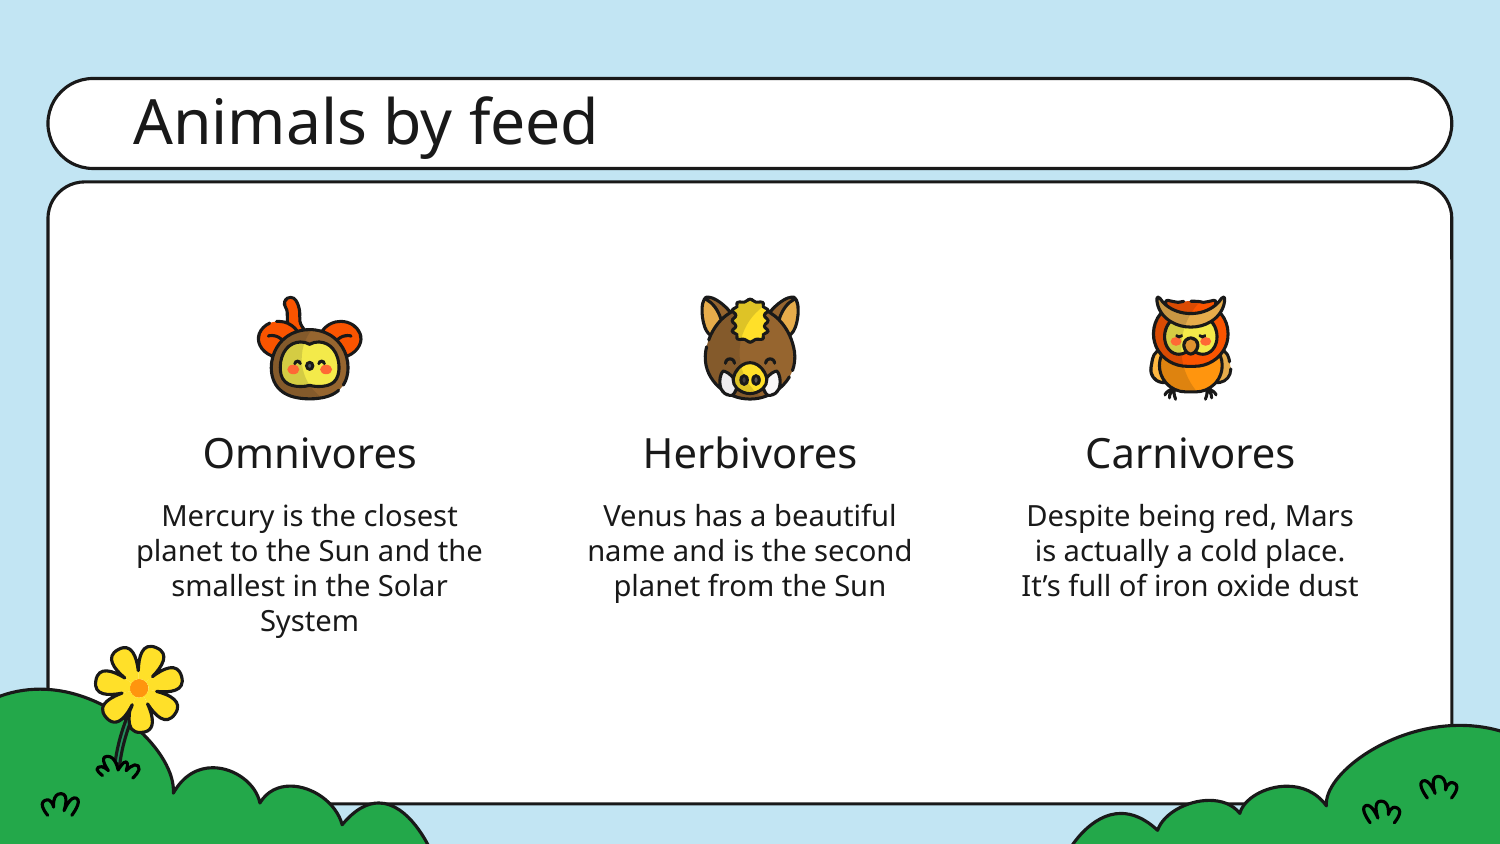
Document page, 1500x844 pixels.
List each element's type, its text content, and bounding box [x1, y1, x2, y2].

title Carnivores [998, 421, 1382, 481]
subtitle Mercury is the closest planet to the Sun and the smallest in the Solar System [118, 481, 502, 602]
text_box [255, 295, 364, 401]
subtitle Venus has a beautiful name and is the second planet from the Sun [558, 481, 942, 602]
title Omnivores [118, 421, 502, 481]
title Animals by feed [118, 66, 1382, 172]
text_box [1147, 295, 1233, 401]
title Herbivores [558, 421, 942, 481]
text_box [700, 295, 800, 401]
subtitle Despite being red, Mars is actually a cold place. It’s full of iron oxide dust [998, 481, 1382, 602]
